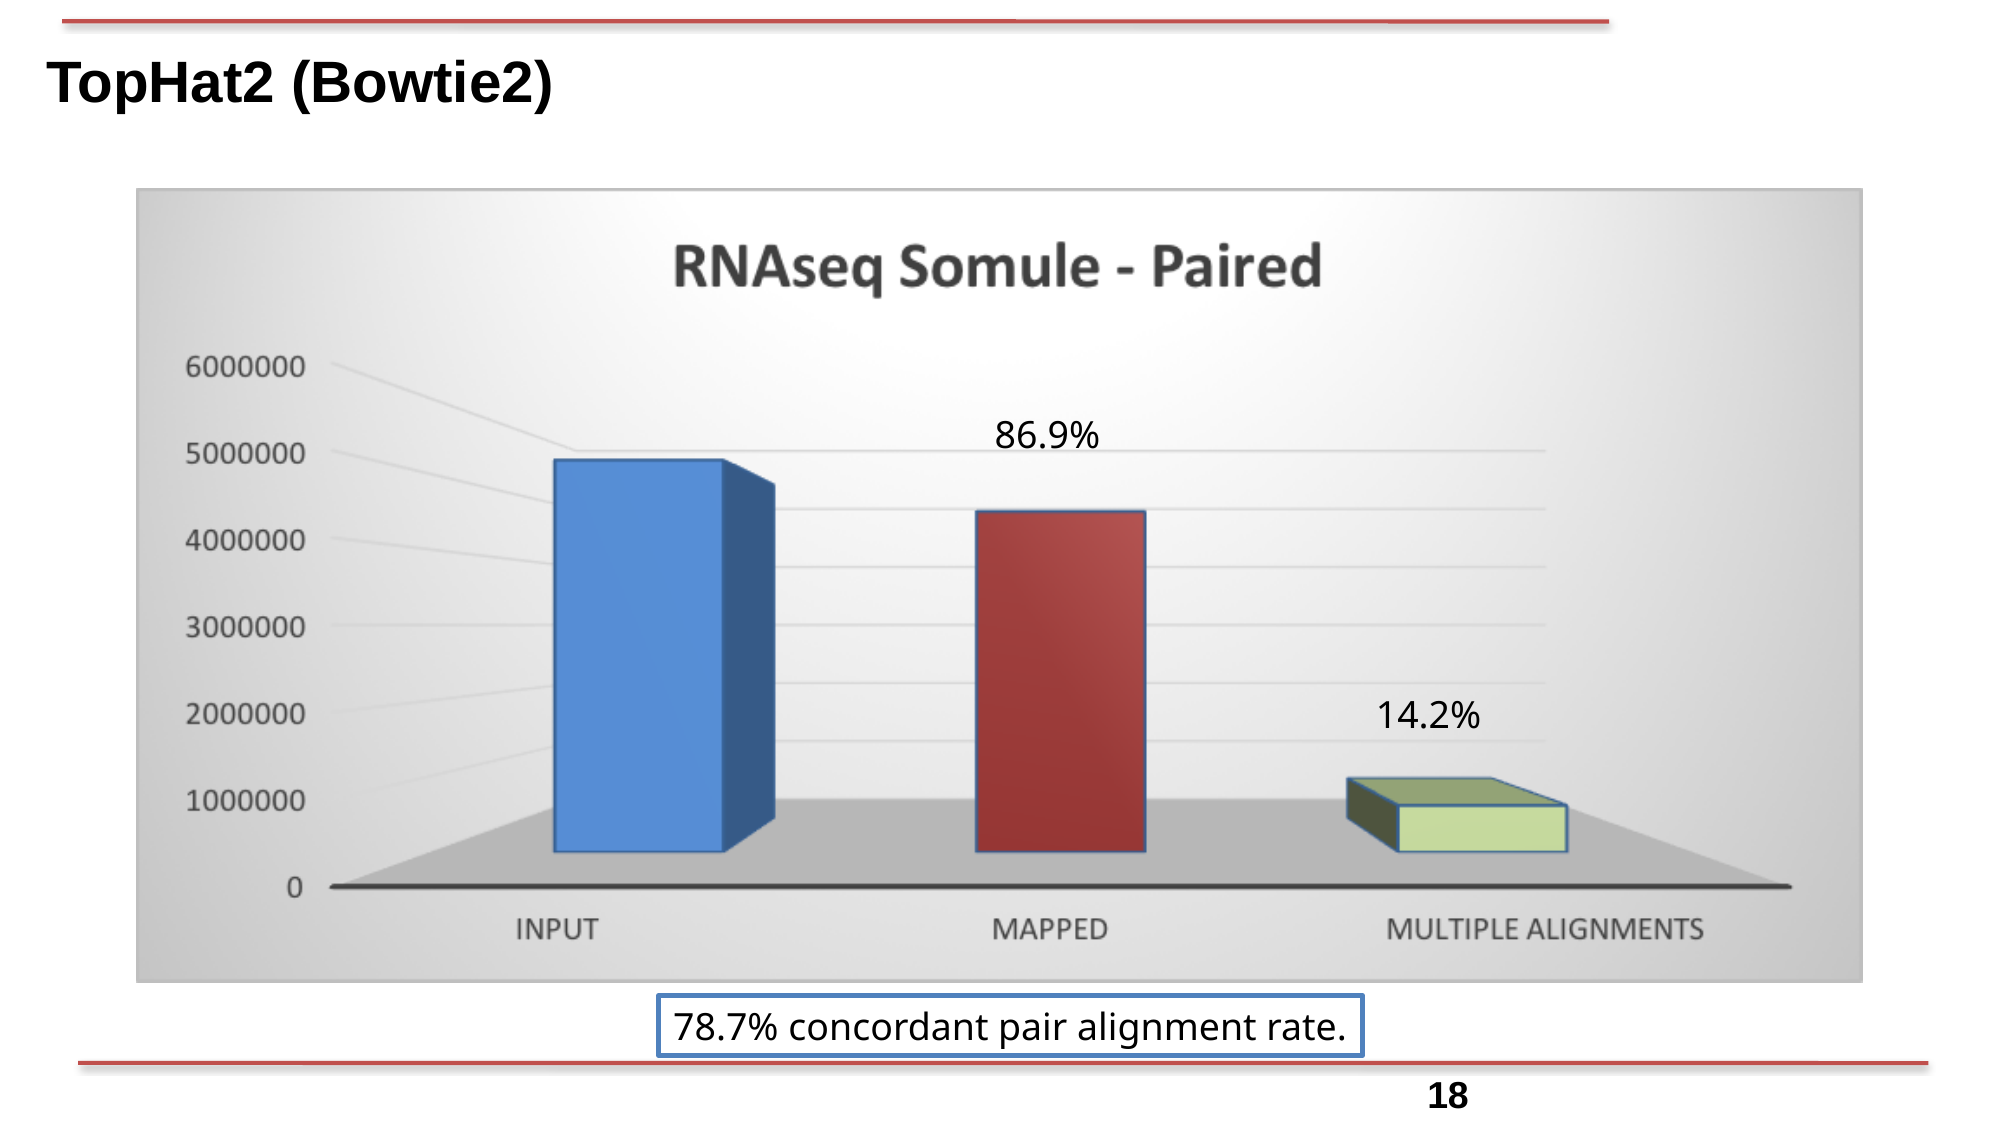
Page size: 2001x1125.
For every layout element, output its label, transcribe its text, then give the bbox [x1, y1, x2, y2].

picture [136, 188, 1864, 983]
text_box 78.7% concordant pair alignment rate. [658, 995, 1363, 1056]
text_box TopHat2 (Bowtie2) [31, 36, 569, 122]
slide_number 18 [1412, 1063, 1863, 1124]
